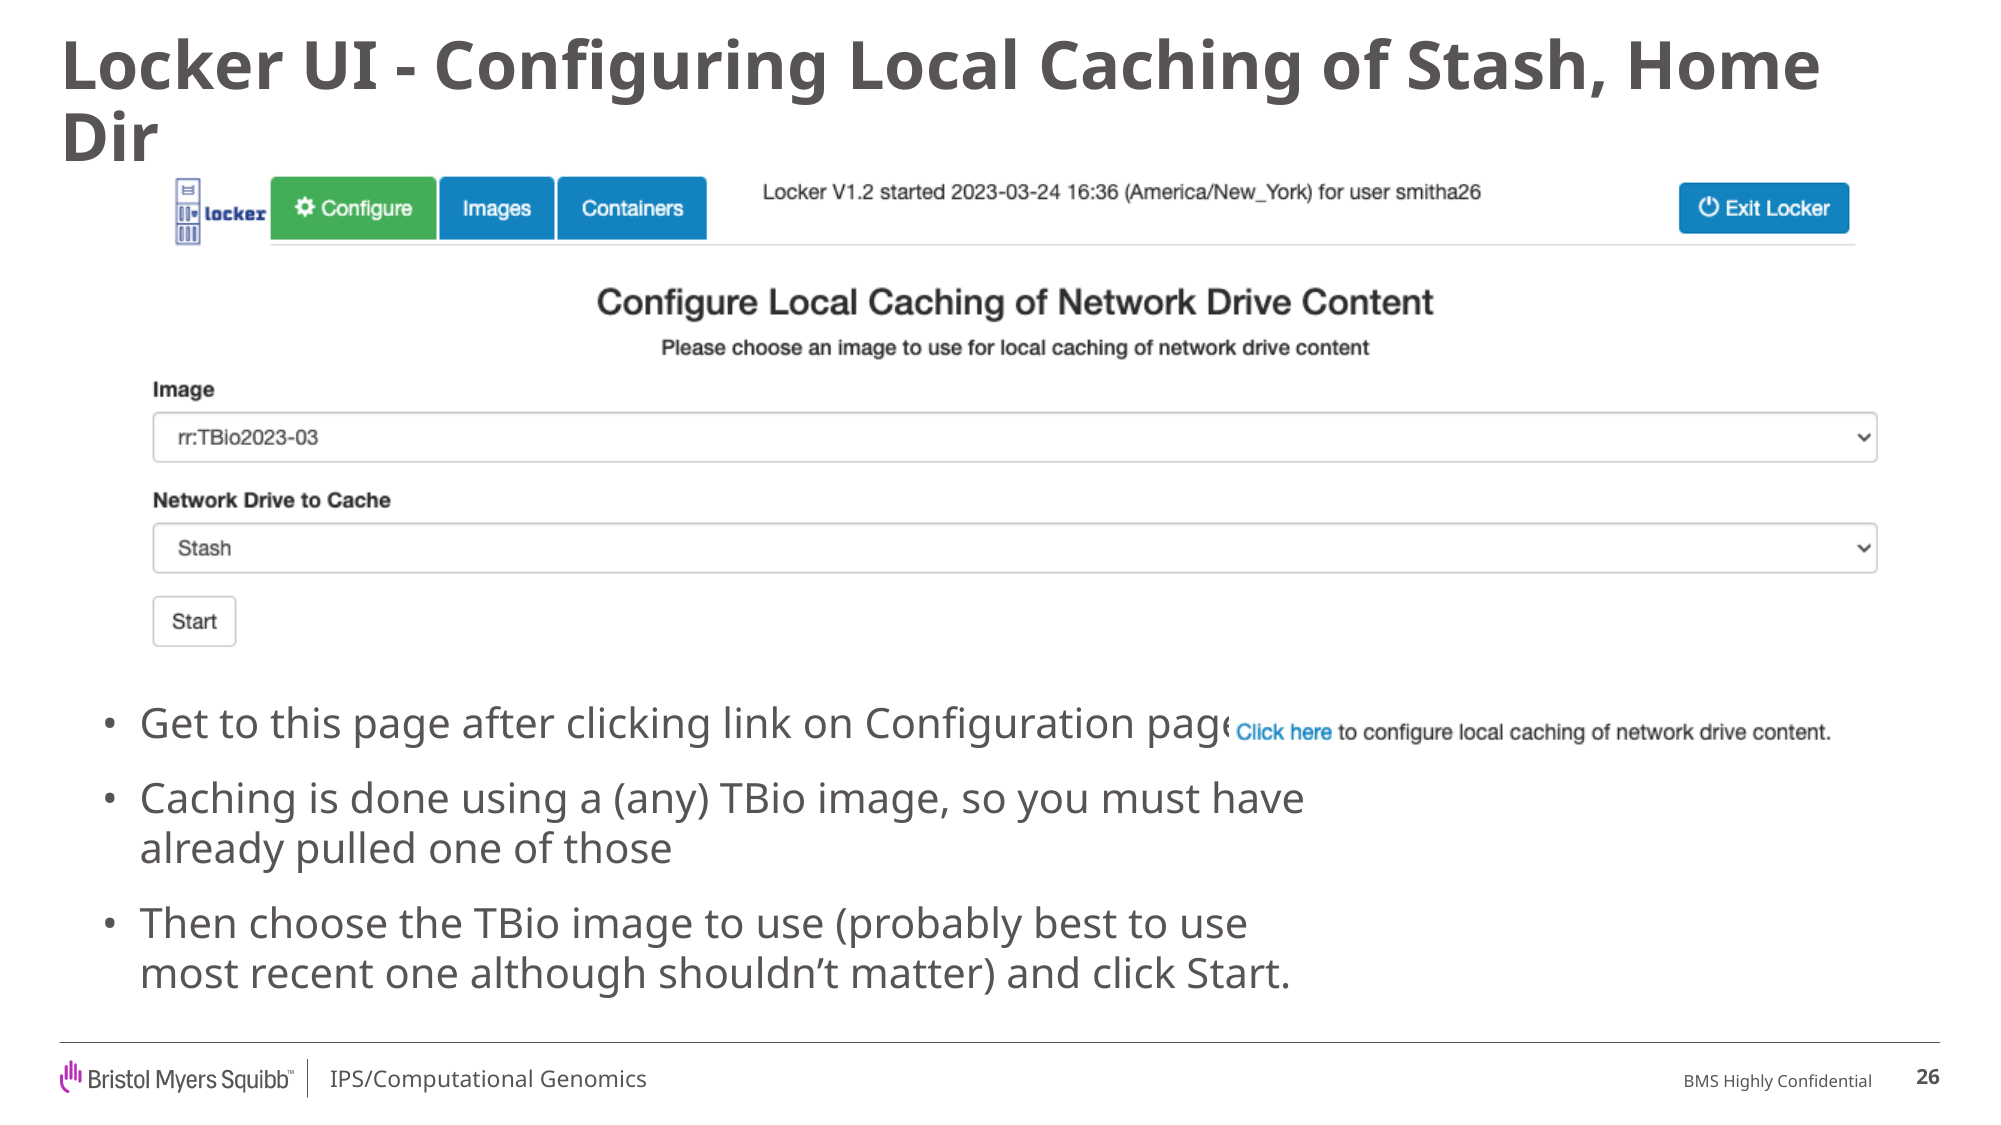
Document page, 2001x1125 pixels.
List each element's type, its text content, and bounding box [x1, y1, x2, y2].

title Locker UI - Configuring Local Caching of Stash, Home Dir [60, 32, 1940, 183]
slide_number 26 [1887, 1054, 1940, 1093]
text_box Get to this page after clicking link on Configuration page: Caching is done using a (any) TBio image, so you must have already pulled one of those Then choose the TBio image to use (probably best to use most recent one although shouldn’t matter) and click Start. [101, 696, 1314, 1062]
picture [144, 165, 1885, 669]
picture [1228, 696, 1845, 762]
